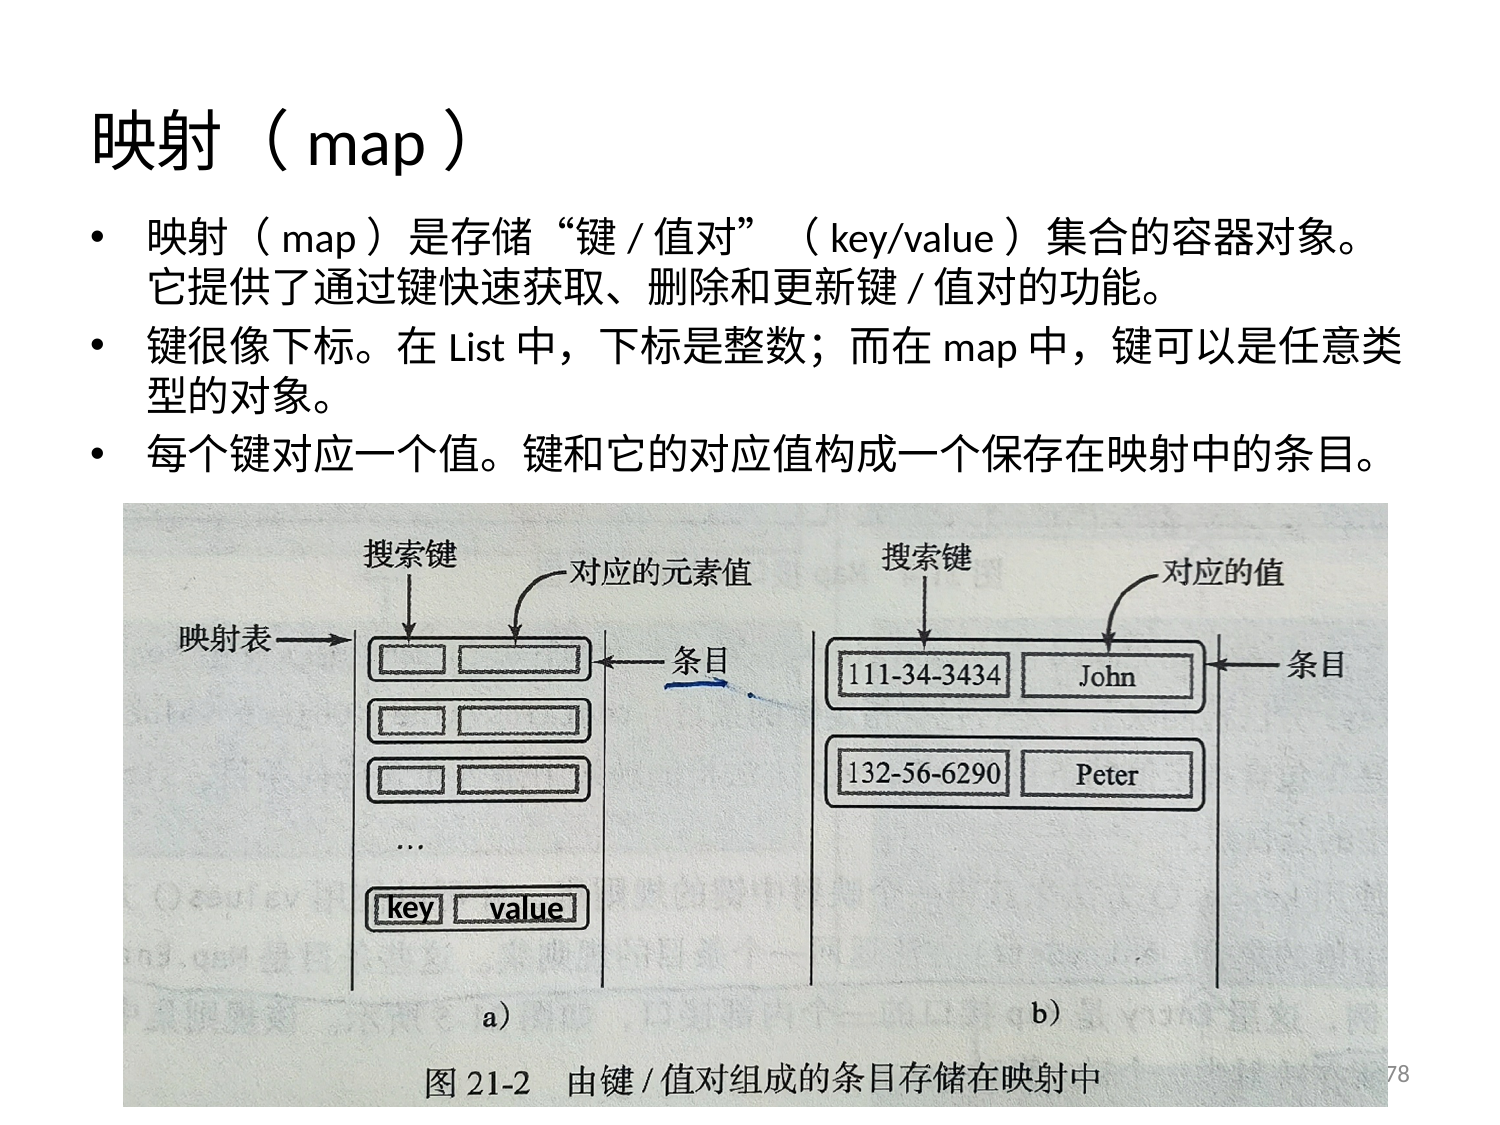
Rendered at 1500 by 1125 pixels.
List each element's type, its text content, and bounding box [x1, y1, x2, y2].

title 映射（map） [75, 45, 1425, 203]
slide_number 78 [1393, 1042, 1425, 1103]
list 映射（map）是存储“键/值对”（key/value）集合的容器对象。它提供了通过键快速获取、删除和更新键/值对的功能。 键很像下标。在List中，下标是整数；而在map中，键可以是任意类型的对象。 每个键对应一个值。键和它的对应值构成一个保存在映射中的条目。 [75, 203, 1425, 504]
picture [123, 503, 1389, 1108]
